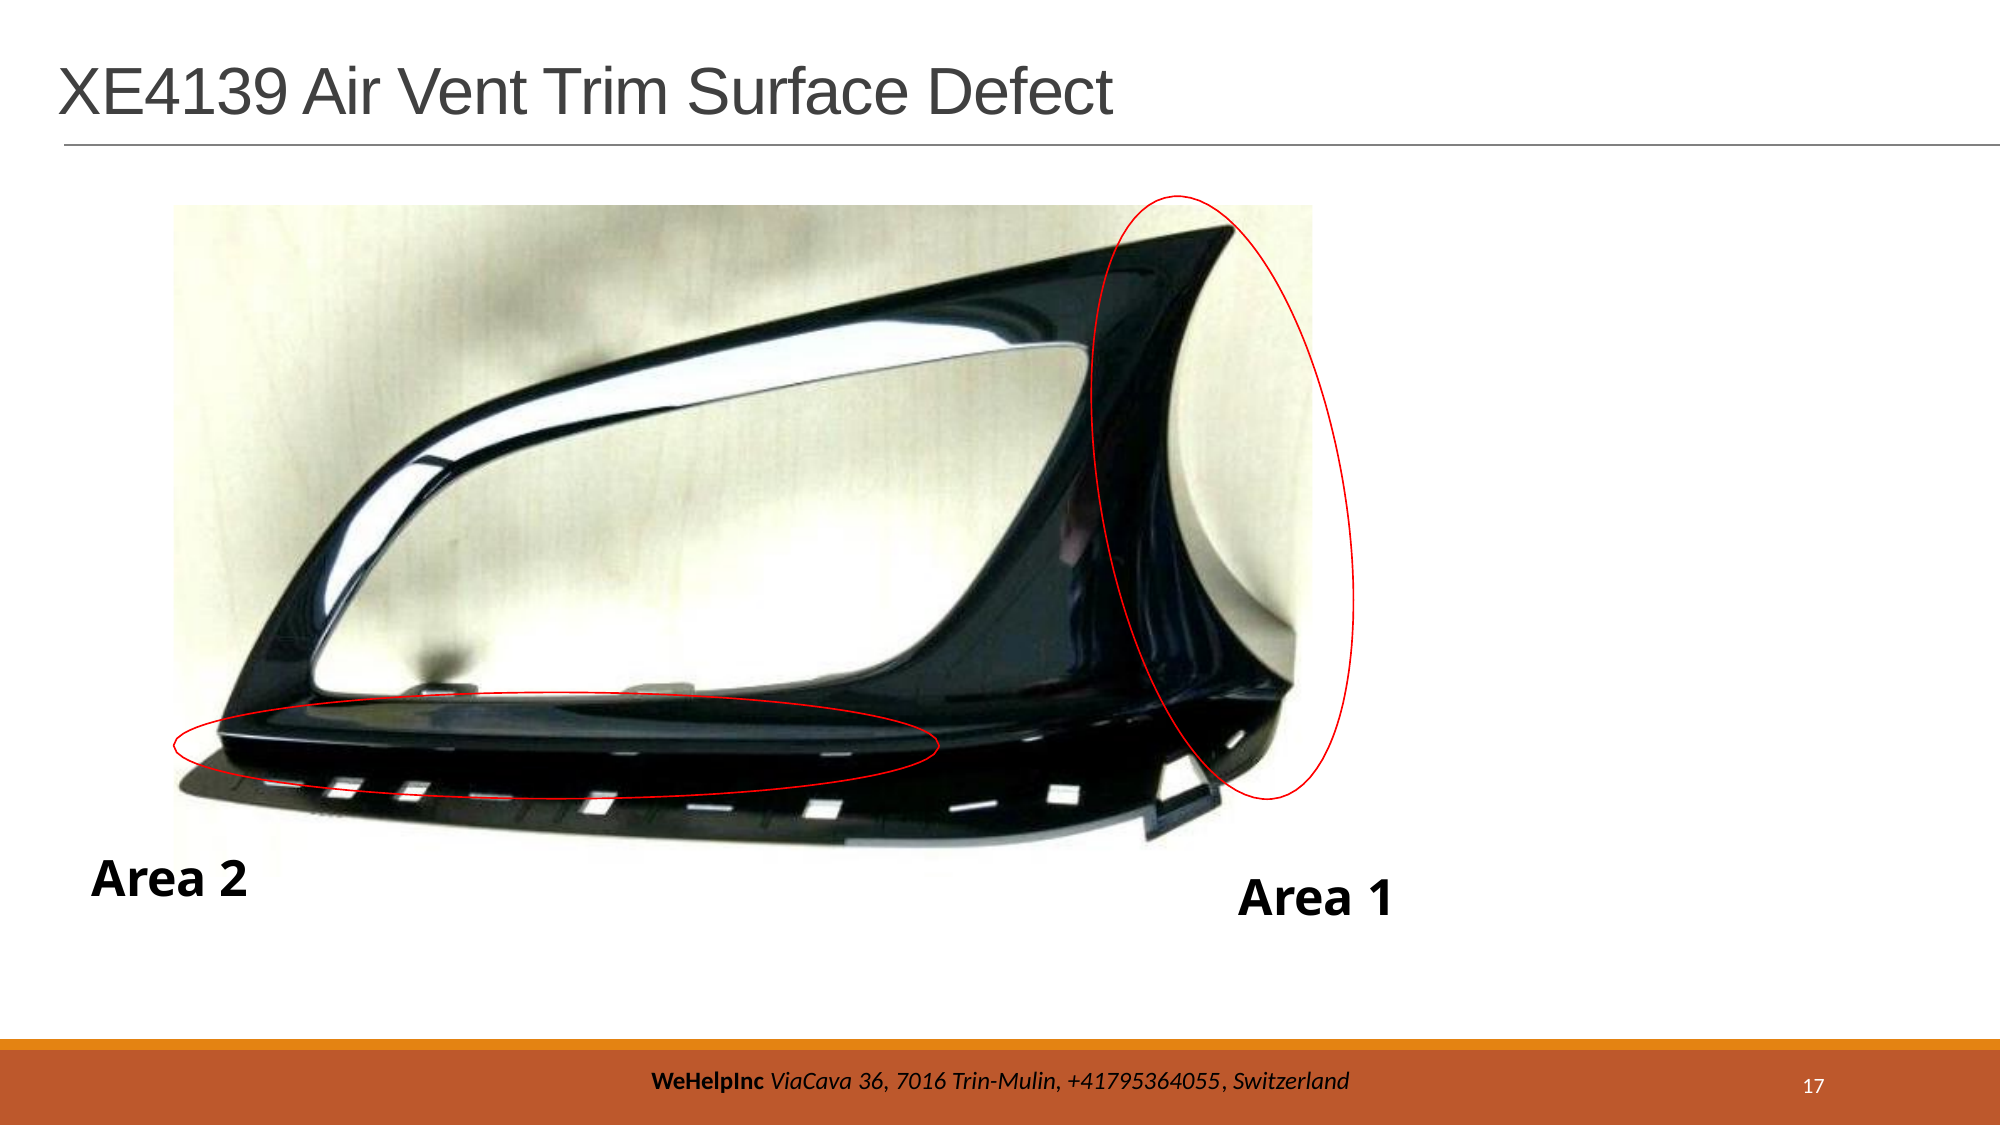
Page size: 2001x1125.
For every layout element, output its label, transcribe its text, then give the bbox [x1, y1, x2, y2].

text_box Area 1 [1236, 862, 1490, 925]
text_box 17 [1624, 1064, 1840, 1124]
text_box [173, 205, 1313, 877]
title XE4139 Air Vent Trim Surface Defect [42, 0, 1668, 136]
text_box [173, 692, 940, 799]
text_box [1091, 196, 1354, 800]
text_box Area 2 [89, 844, 344, 907]
